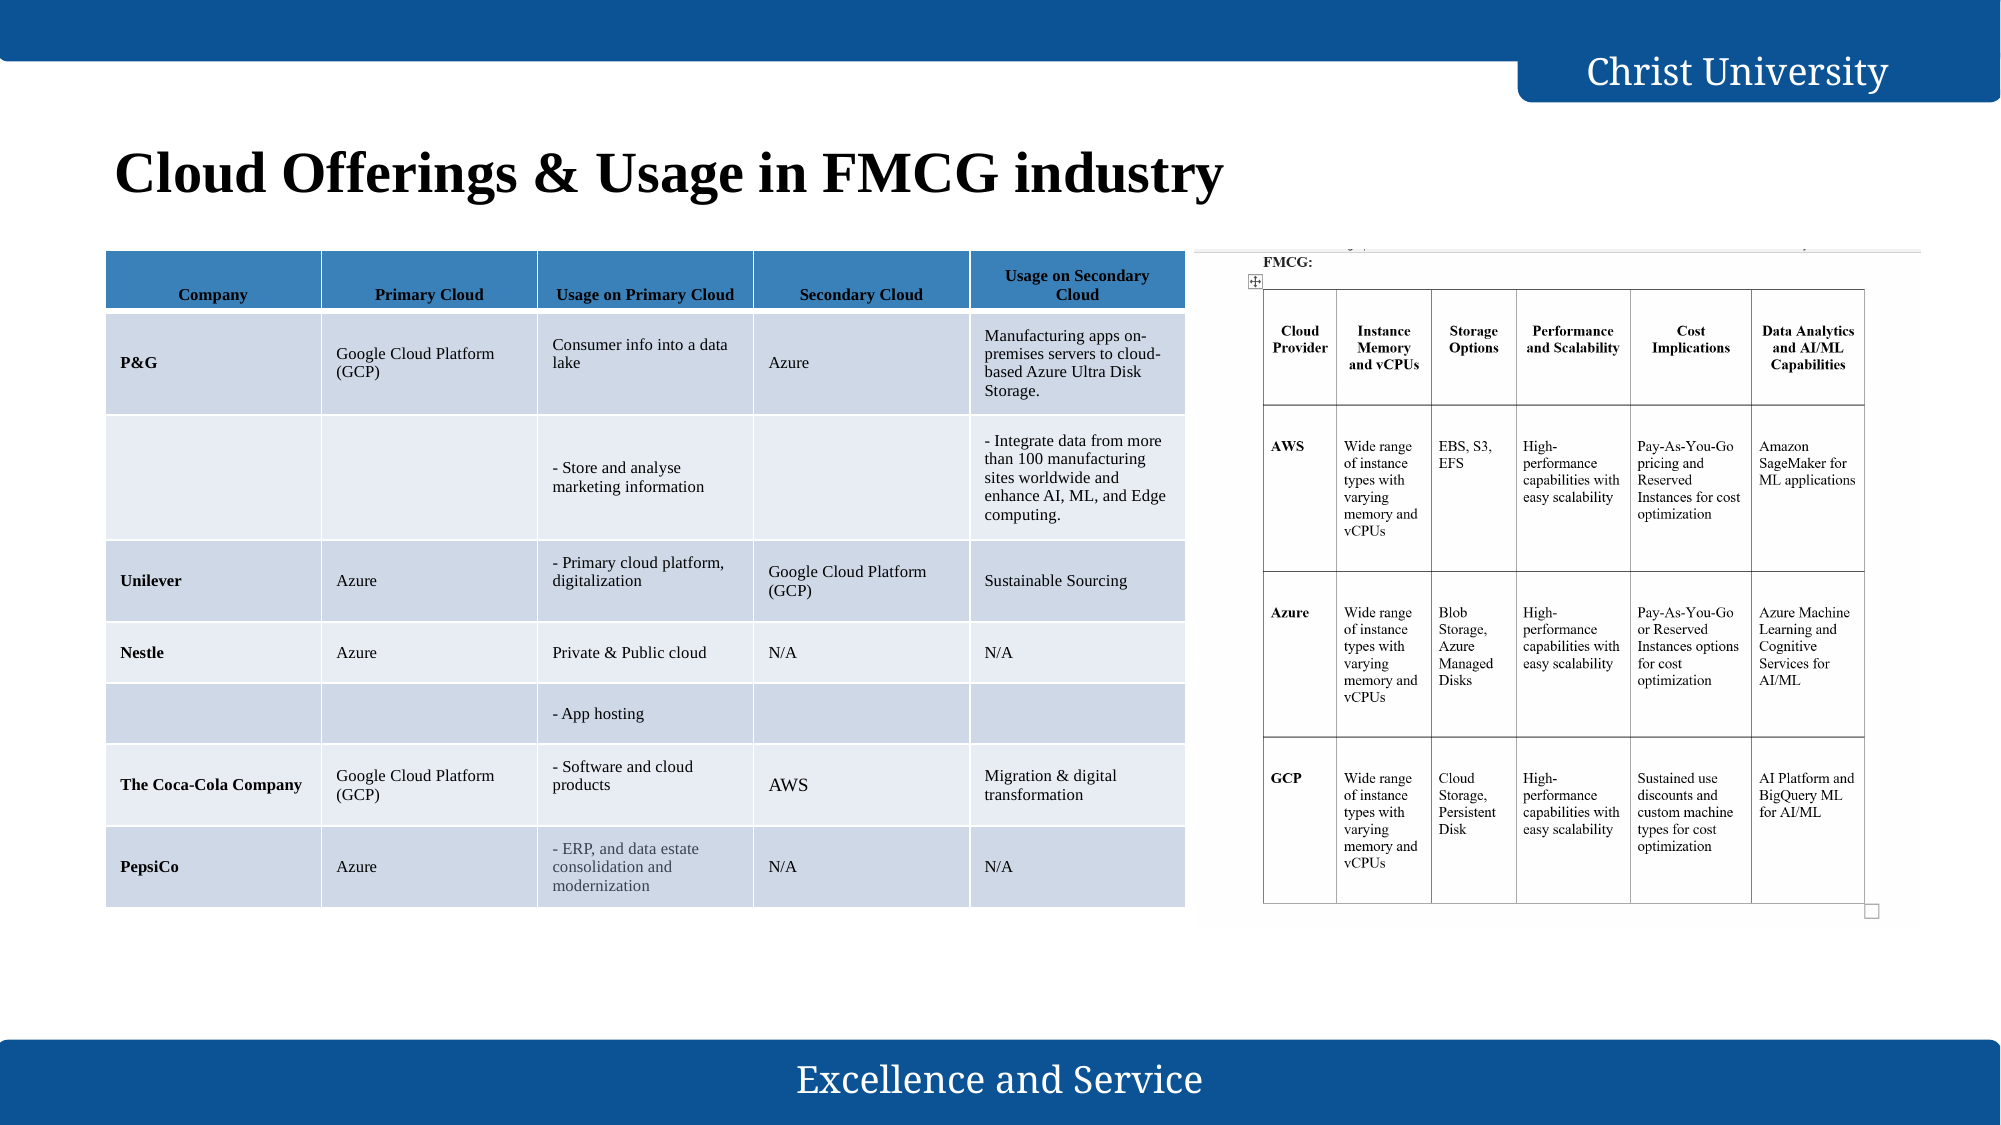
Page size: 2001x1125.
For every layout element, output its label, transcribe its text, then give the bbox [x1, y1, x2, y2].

table_cell [322, 684, 537, 743]
table_cell Google Cloud Platform (GCP) [322, 314, 537, 414]
table_cell Azure [754, 314, 969, 414]
table_header Secondary Cloud [754, 251, 969, 308]
table_cell [322, 416, 537, 539]
picture [1193, 249, 1921, 930]
table_cell [754, 416, 969, 539]
table_cell Consumer info into a data lake [538, 314, 753, 414]
table_cell The Coca-Cola Company [106, 745, 321, 825]
table_cell [106, 684, 321, 743]
table_cell Sustainable Sourcing [971, 541, 1185, 621]
table_cell Azure [322, 827, 537, 907]
table_cell - Primary cloud platform, digitalization [538, 541, 753, 621]
table_cell N/A [754, 827, 969, 907]
table_cell N/A [971, 623, 1185, 682]
table_cell - Integrate data from more than 100 manufacturing sites worldwide and enhance AI, ML, and Edge computing. [971, 416, 1185, 539]
table_header Company [106, 251, 321, 308]
table_header Primary Cloud [322, 251, 537, 308]
table_cell N/A [754, 623, 969, 682]
table_cell Google Cloud Platform (GCP) [322, 745, 537, 825]
table_header Usage on Secondary Cloud [971, 251, 1185, 308]
table_cell N/A [971, 827, 1185, 907]
table_cell Private & Public cloud [538, 623, 753, 682]
table_cell - App hosting [538, 684, 753, 743]
table_cell Unilever [106, 541, 321, 621]
table_cell Azure [322, 623, 537, 682]
table_cell - ERP, and data estate consolidation and modernization [538, 827, 753, 907]
table_cell AWS [754, 745, 969, 825]
title Cloud Offerings & Usage in FMCG industry [99, 100, 1900, 220]
table_cell [971, 684, 1185, 743]
table_cell PepsiCo [106, 827, 321, 907]
table_cell Azure [322, 541, 537, 621]
table_cell Nestle [106, 623, 321, 682]
table_cell Google Cloud Platform (GCP) [754, 541, 969, 621]
table_cell P&G [106, 314, 321, 414]
table_cell Migration & digital transformation [971, 745, 1185, 825]
table_cell Manufacturing apps on-premises servers to cloud-based Azure Ultra Disk Storage. [971, 314, 1185, 414]
table_cell - Store and analyse marketing information [538, 416, 753, 539]
table_header Usage on Primary Cloud [538, 251, 753, 308]
table_cell [106, 416, 321, 539]
table_cell - Software and cloud products [538, 745, 753, 825]
table_cell [754, 684, 969, 743]
